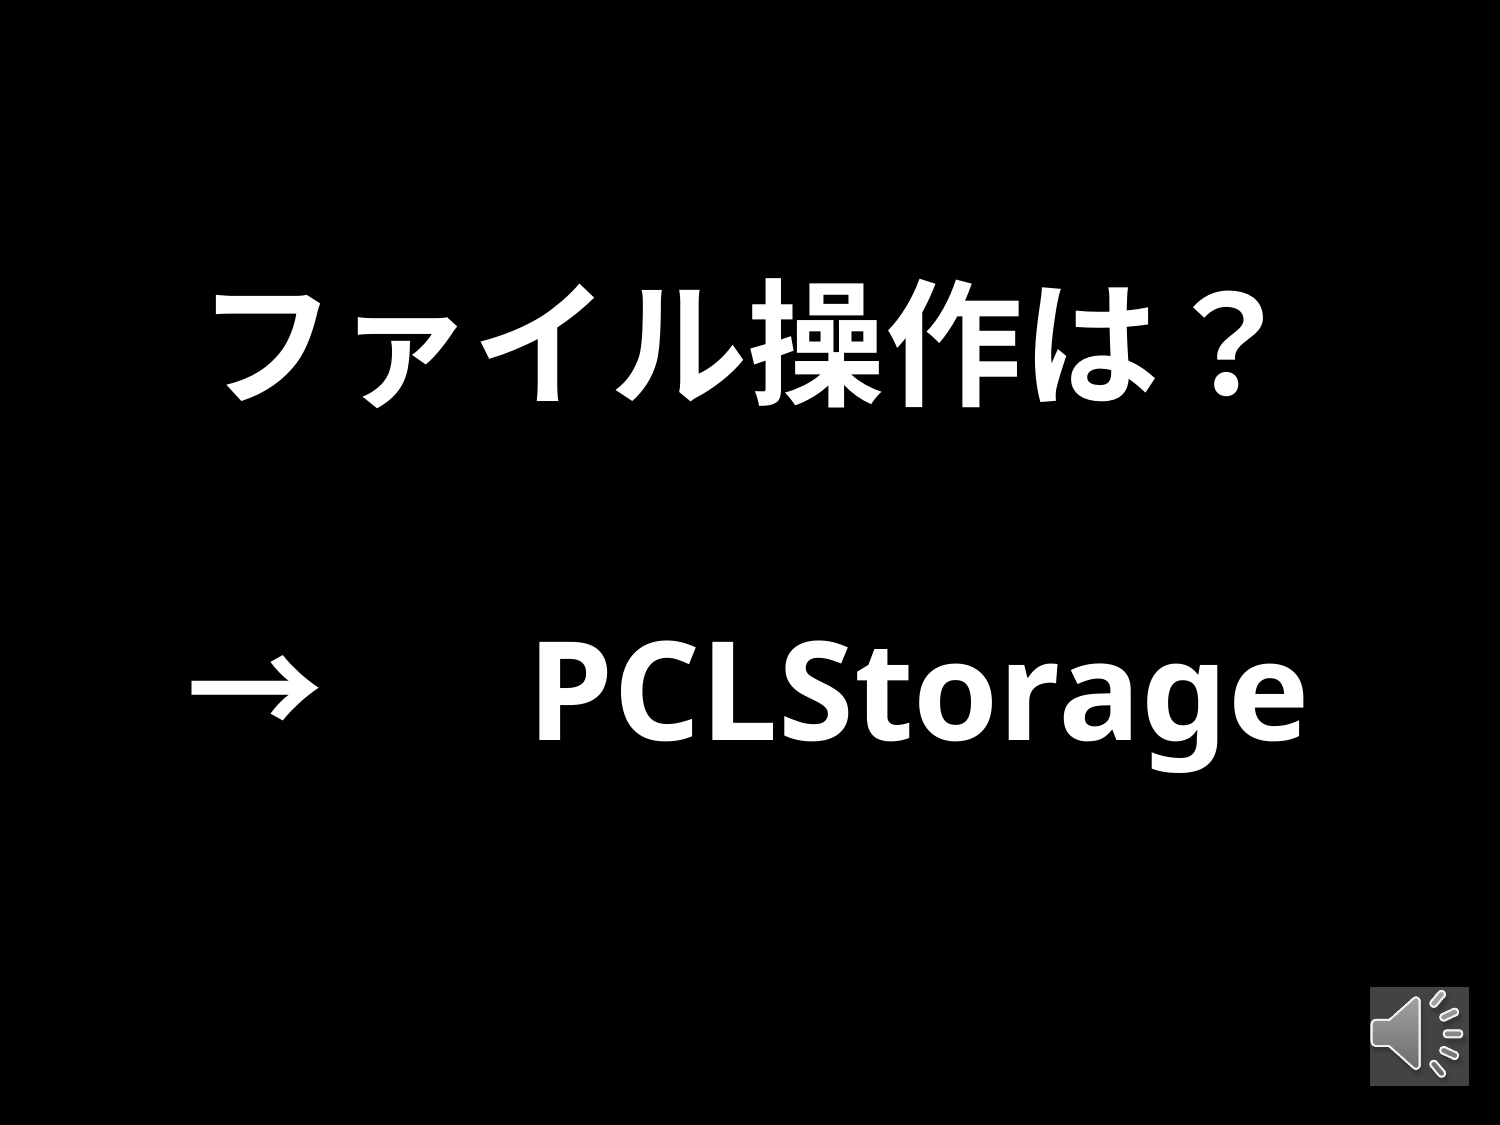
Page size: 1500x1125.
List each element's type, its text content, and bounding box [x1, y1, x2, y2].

picture [1369, 986, 1470, 1087]
text_box → PCLStorage [26, 595, 1470, 776]
text_box ファイル操作は？ [26, 250, 1470, 431]
